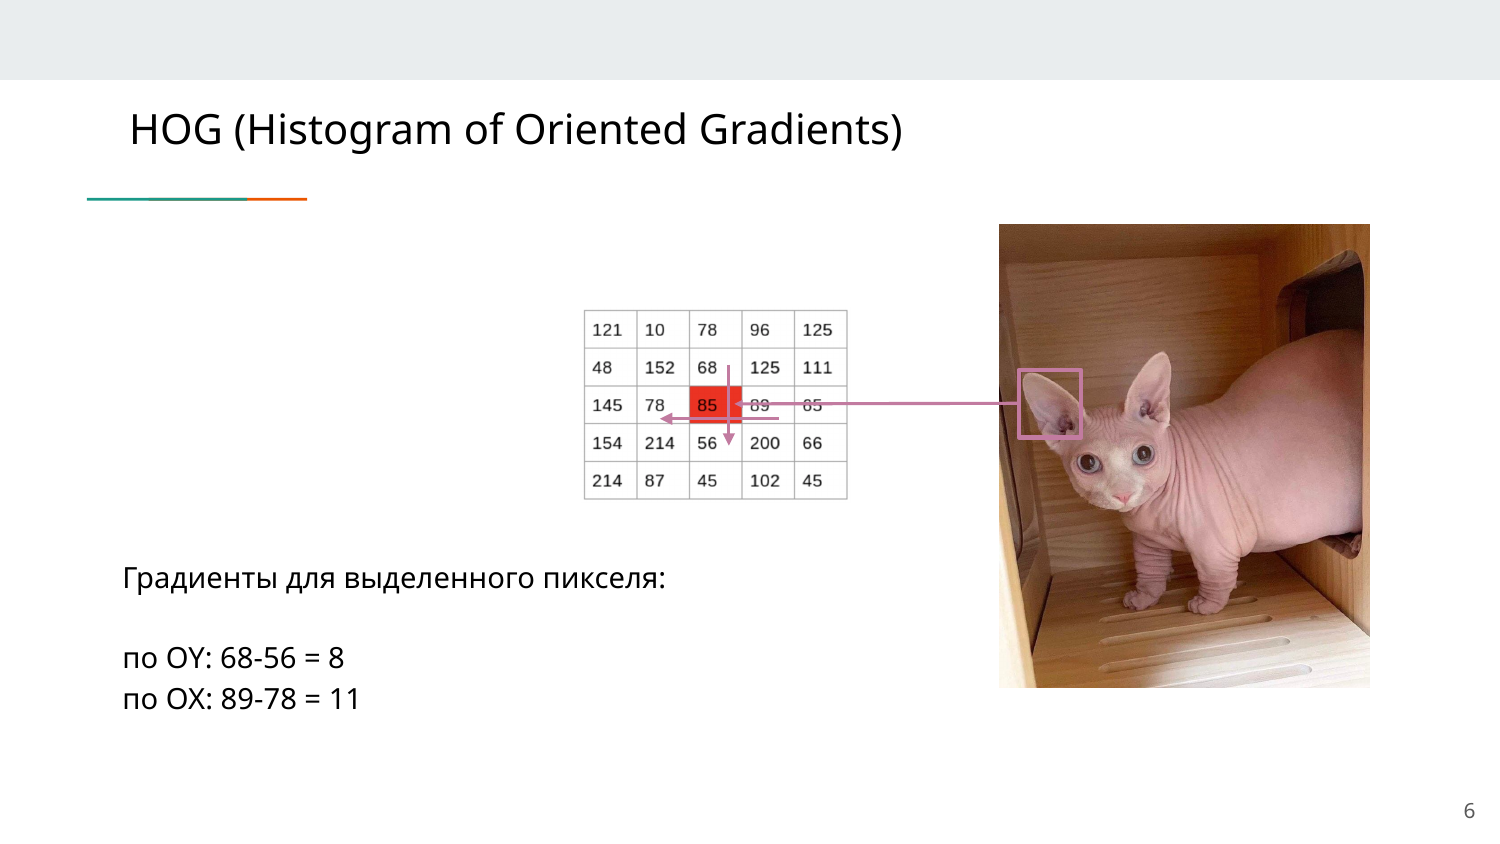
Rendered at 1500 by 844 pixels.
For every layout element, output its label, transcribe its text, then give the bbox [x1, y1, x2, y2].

slide_number ‹#› [1400, 779, 1491, 844]
text_box Градиенты для выделенного пикселя: по OY: 68-56 = 8 по OX: 89-78 = 11 [107, 539, 750, 735]
title HOG (Histogram of Oriented Gradients) [114, 87, 1500, 176]
picture [998, 224, 1370, 689]
picture [581, 307, 851, 504]
